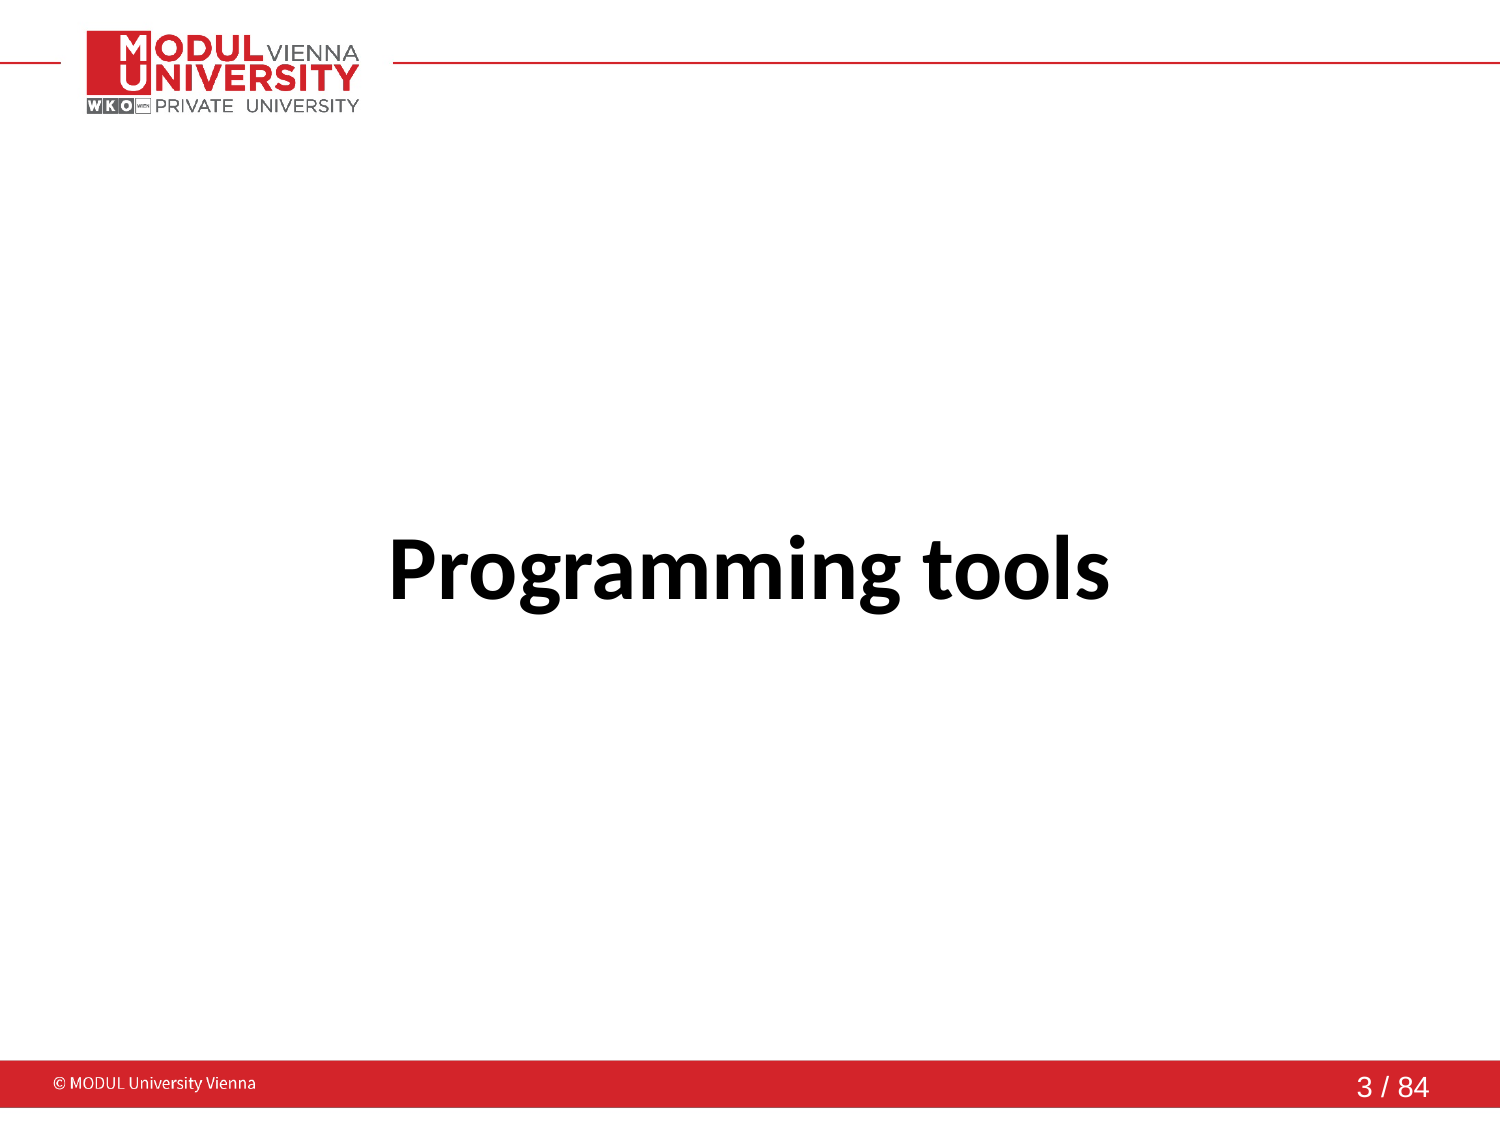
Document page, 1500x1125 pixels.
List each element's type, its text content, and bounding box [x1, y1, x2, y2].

picture [0, 0, 1500, 1125]
list [375, 55, 1425, 135]
title Programming tools [75, 468, 1425, 657]
